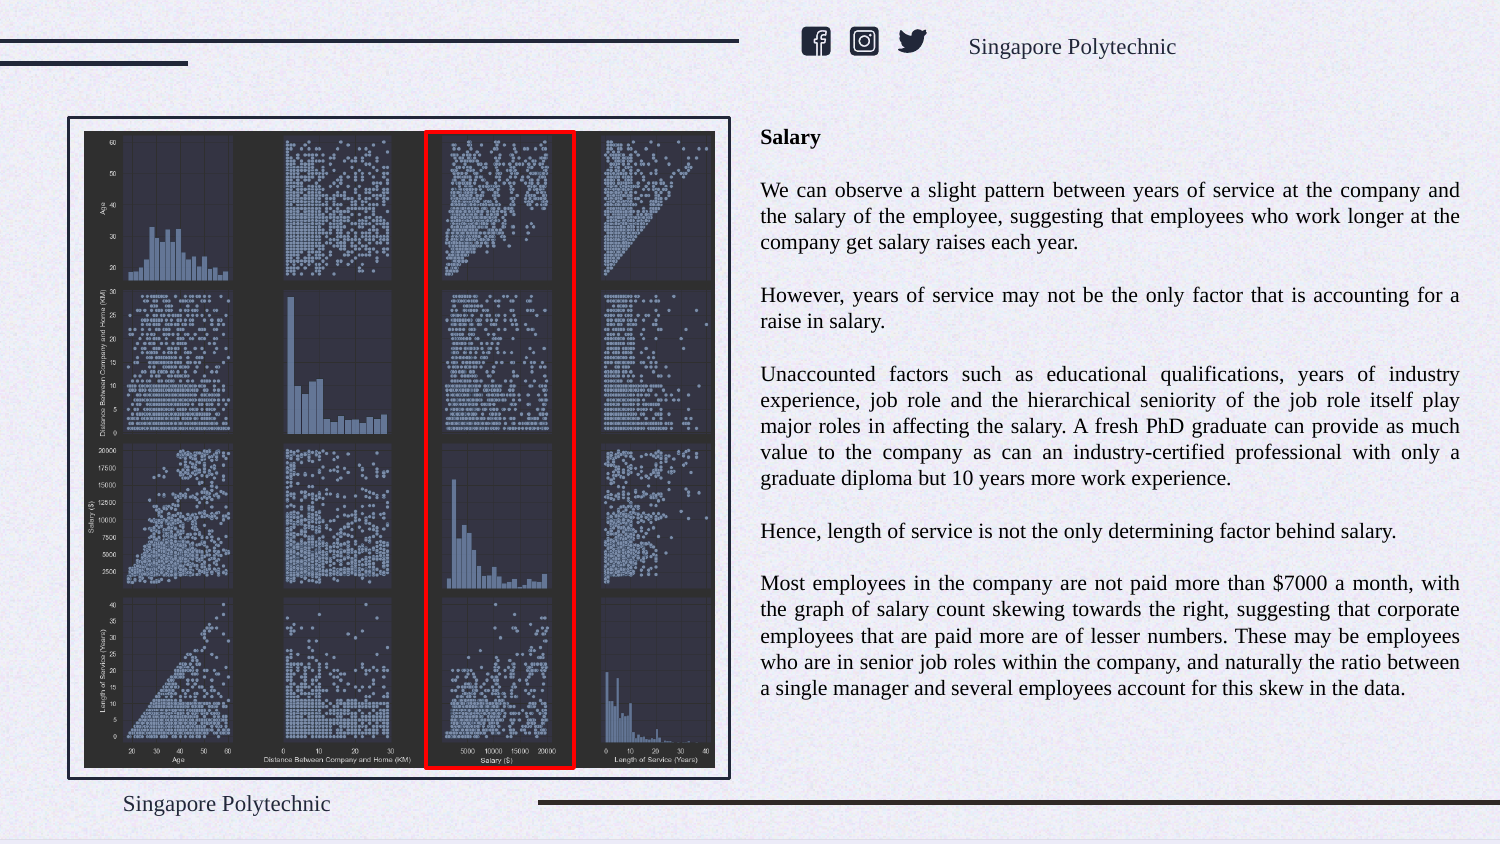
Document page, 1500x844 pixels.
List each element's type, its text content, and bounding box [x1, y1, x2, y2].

picture [84, 131, 715, 769]
text_box Singapore Polytechnic [953, 21, 1394, 70]
picture [0, 0, 1500, 844]
text_box Salary We can observe a slight pattern between years of service at the company and the salary of the employee, suggesting that employees who work longer at the company get salary raises each year. However, years of service may not be the only factor that is accounting for a raise in salary. Unaccounted factors such as educational qualifications, years of industry experience, job role and the hierarchical seniority of the job role itself play major roles in affecting the salary. A fresh PhD graduate can provide as much value to the company as can an industry-certified professional with only a graduate diploma but 10 years more work experience. Hence, length of service is not the only determining factor behind salary. Most employees in the company are not paid more than $7000 a month, with the graph of salary count skewing towards the right, suggesting that corporate employees that are paid more are of lesser numbers. These may be employees who are in senior job roles within the company, and naturally the ratio between a single manager and several employees account for this skew in the data. [745, 115, 1477, 708]
text_box Singapore Polytechnic [108, 778, 548, 827]
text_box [801, 26, 928, 56]
text_box [68, 117, 730, 779]
